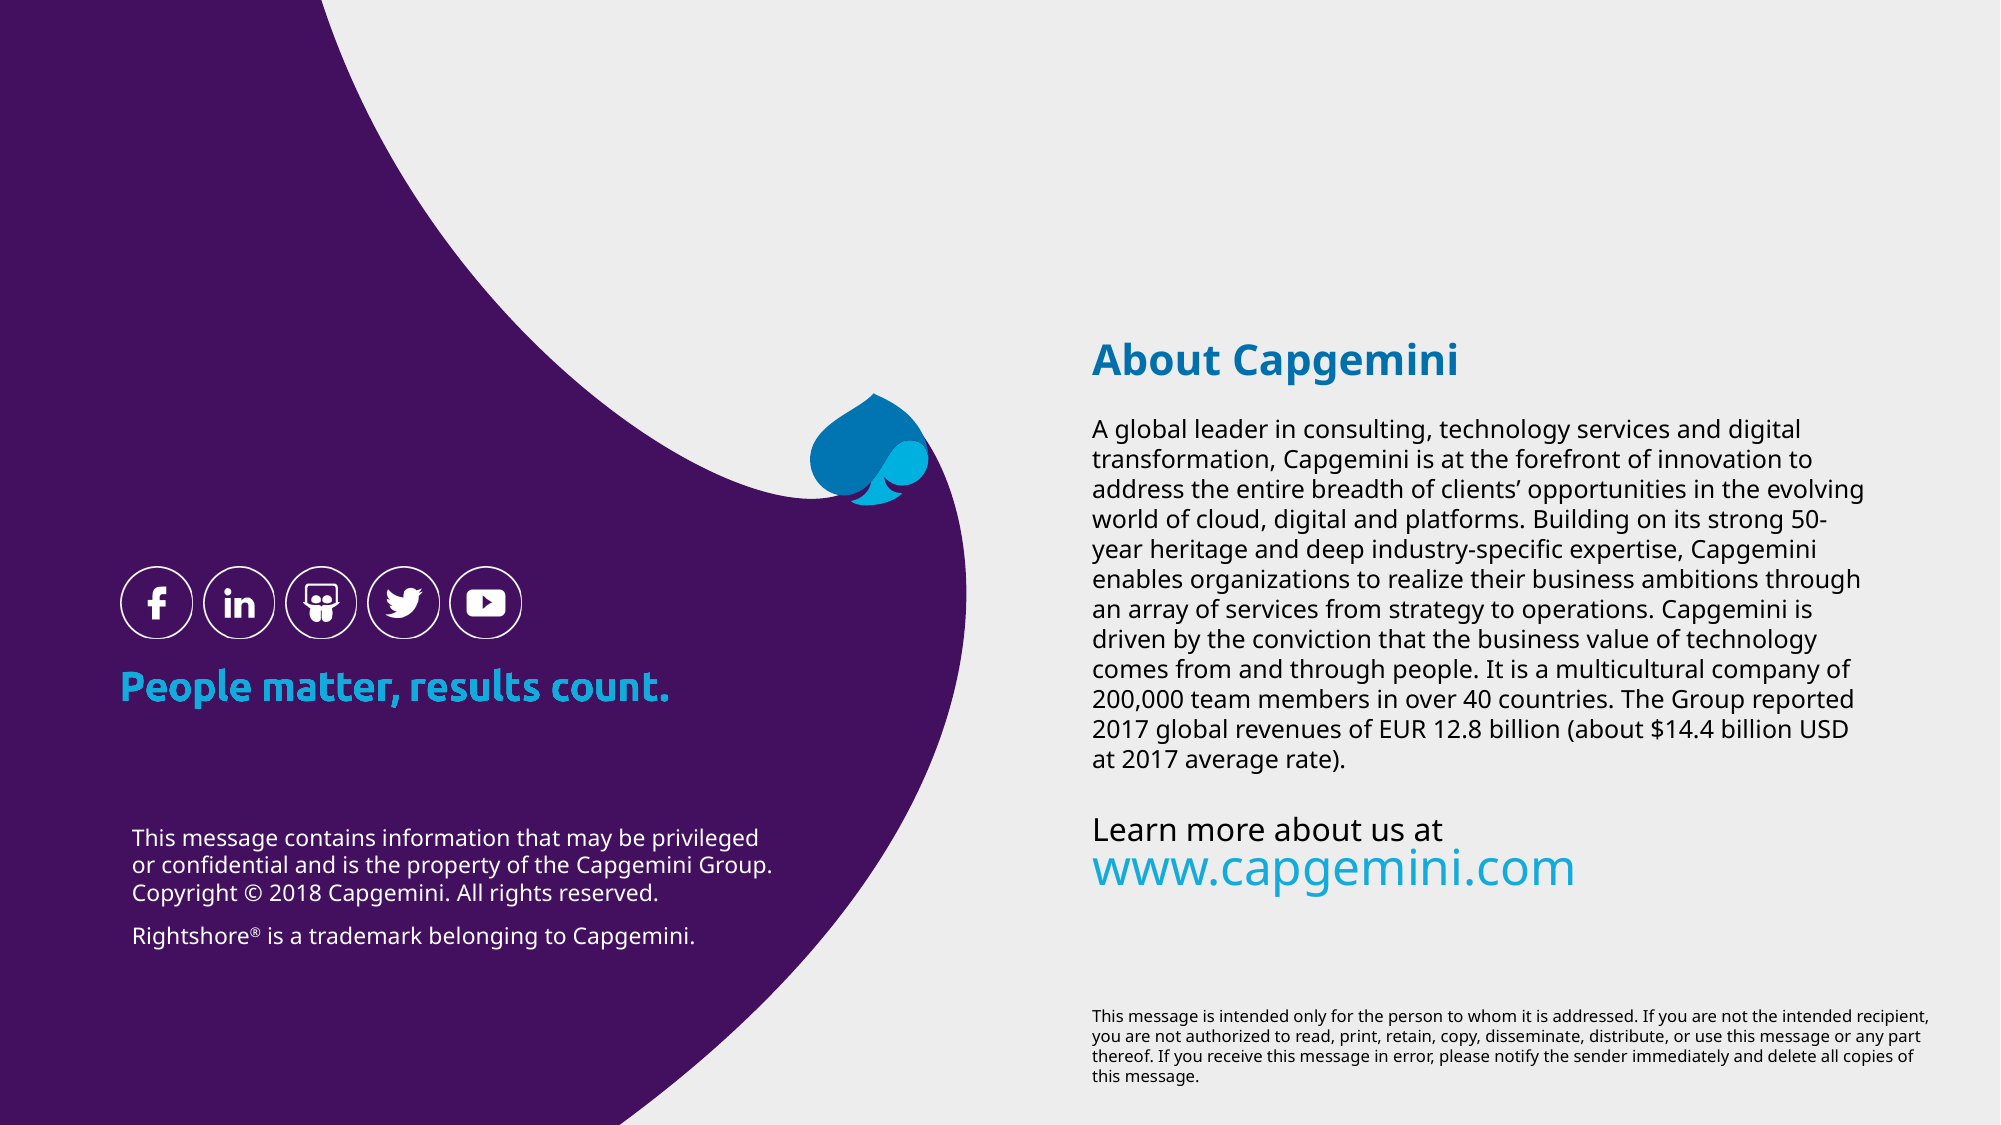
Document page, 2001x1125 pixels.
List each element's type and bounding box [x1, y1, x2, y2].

picture [367, 566, 440, 639]
picture [119, 665, 669, 710]
picture [285, 566, 357, 639]
picture [120, 566, 193, 639]
picture [203, 566, 275, 639]
picture [449, 566, 522, 639]
